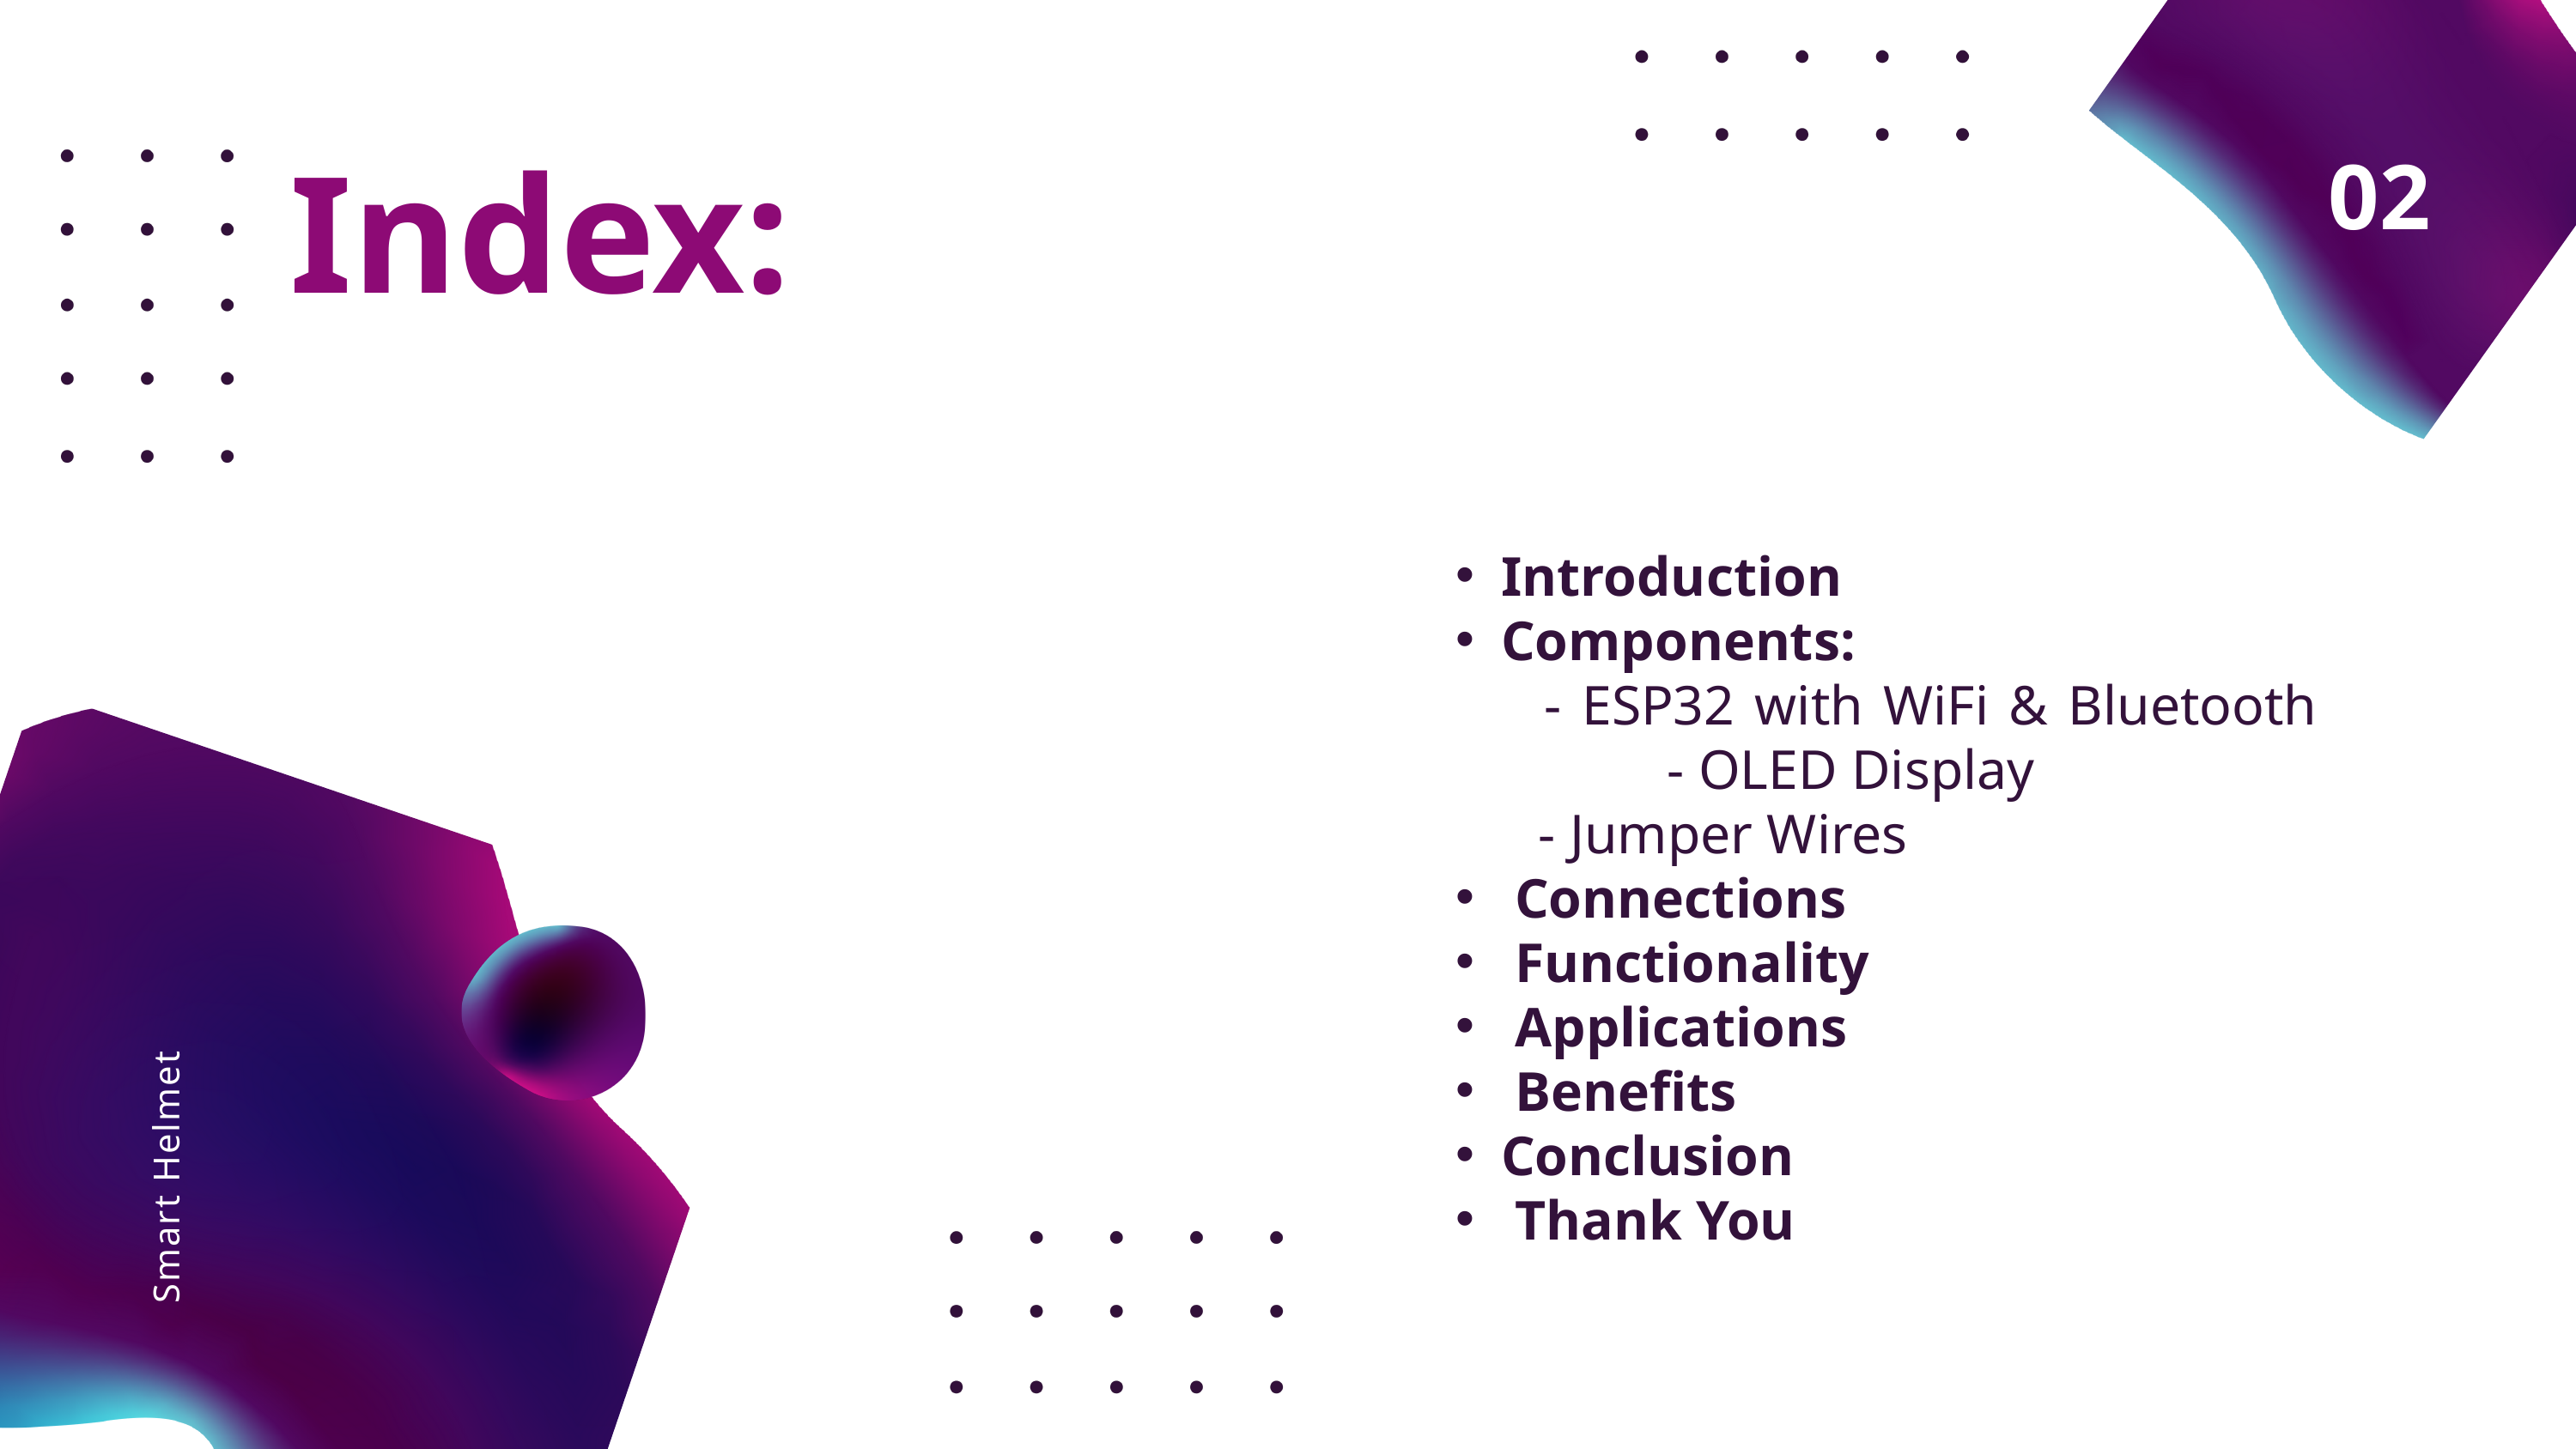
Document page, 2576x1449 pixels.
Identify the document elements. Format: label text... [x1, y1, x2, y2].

text_box 02 [2286, 149, 2432, 248]
text_box [1626, 0, 1974, 145]
text_box [941, 1226, 1288, 1449]
text_box Index: [289, 148, 1391, 325]
text_box Introduction Components: - ESP32 with WiFi & Bluetooth - OLED Display - Jumper Wires Connections Functionality Applications Benefits Conclusion Thank You [1409, 542, 2495, 1315]
text_box [0, 144, 239, 467]
text_box Smart Helmet [143, 903, 187, 1304]
text_box [461, 925, 646, 1100]
text_box [2037, 0, 2576, 452]
text_box [0, 689, 781, 1449]
